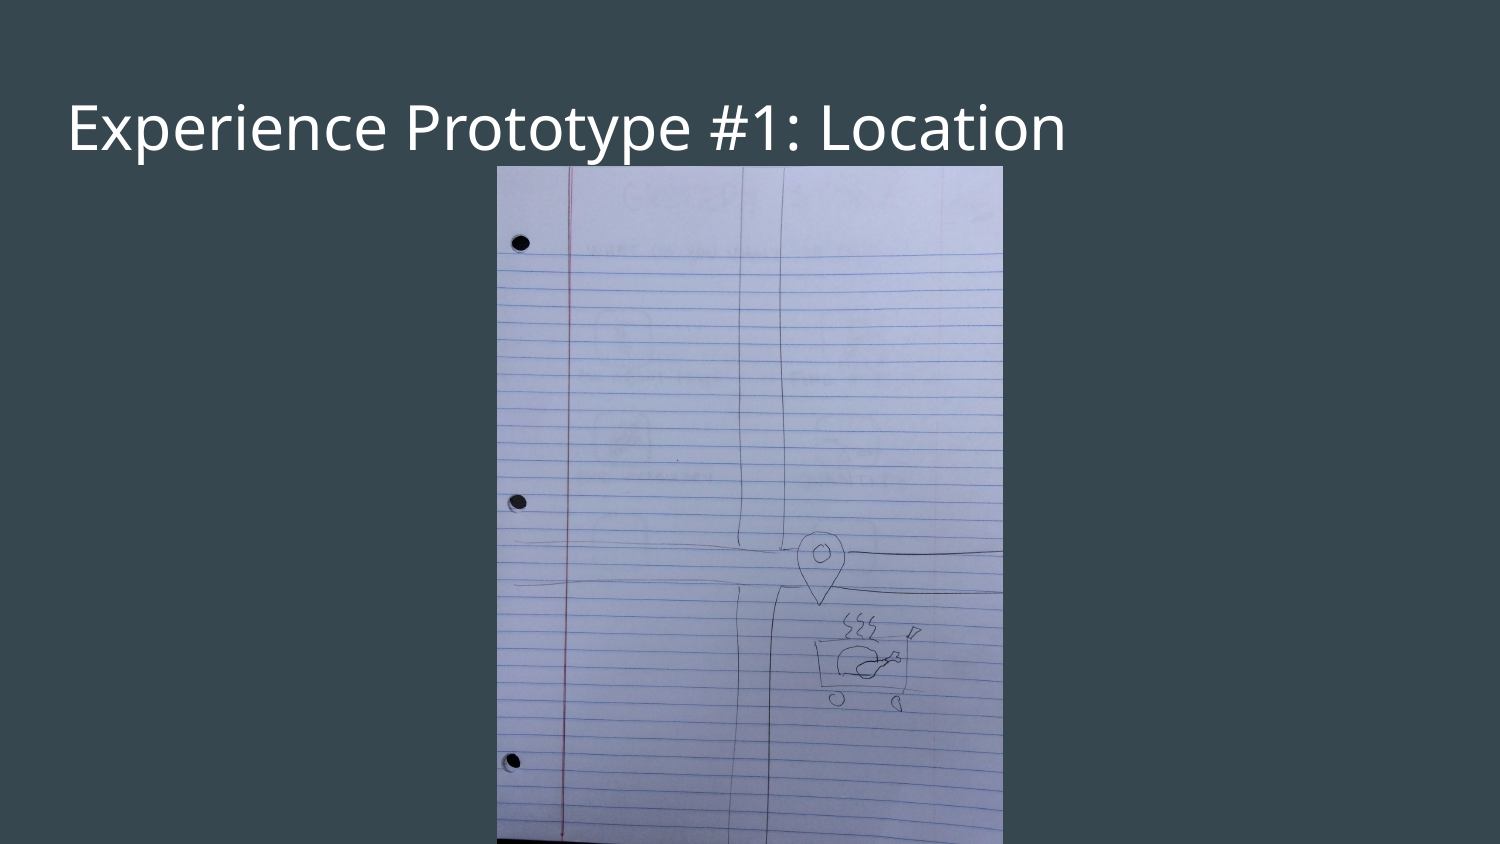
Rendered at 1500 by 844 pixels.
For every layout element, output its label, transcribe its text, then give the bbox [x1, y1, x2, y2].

picture [496, 166, 1003, 844]
title Experience Prototype #1: Location [51, 72, 1449, 167]
